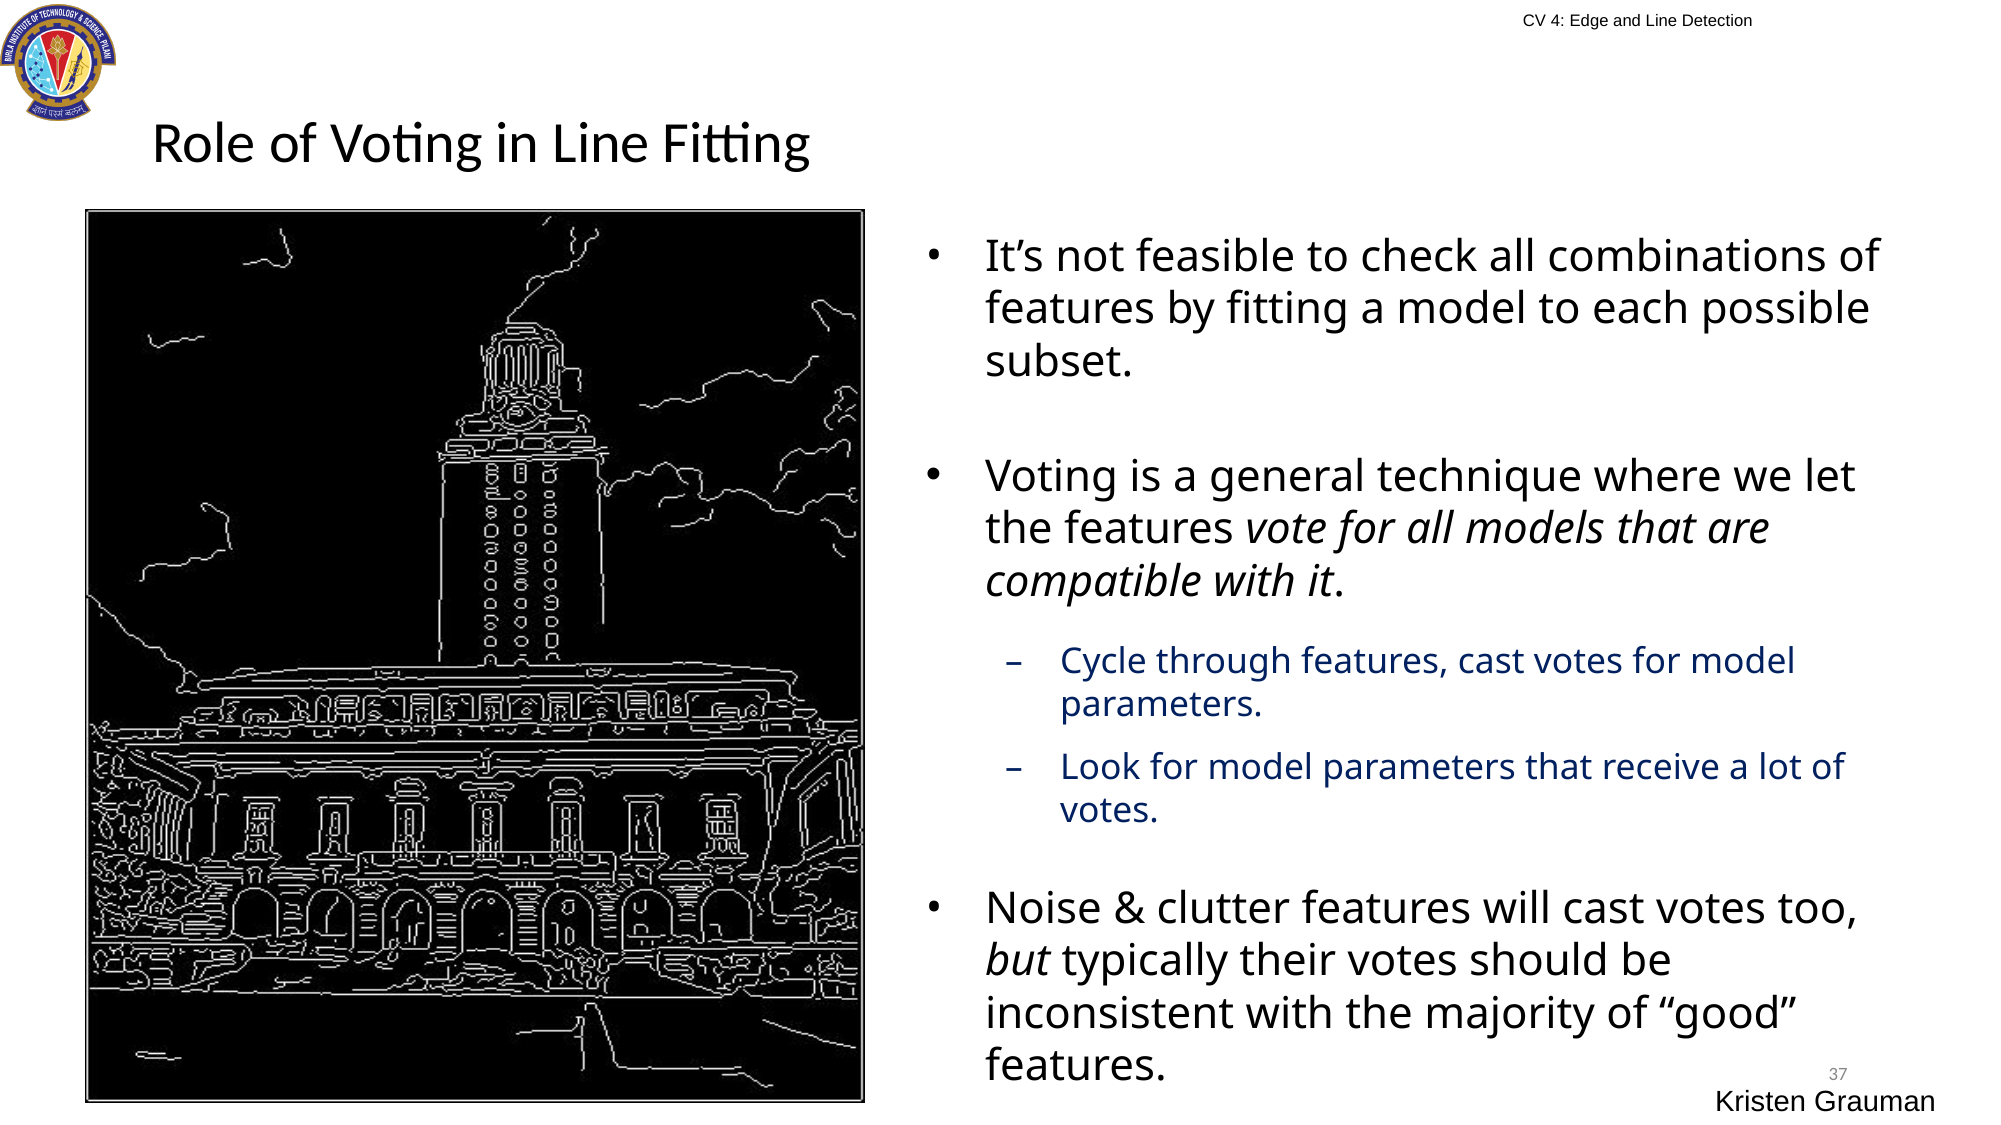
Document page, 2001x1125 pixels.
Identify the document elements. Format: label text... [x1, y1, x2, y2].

picture [84, 208, 865, 1103]
text_box Kristen Grauman [1699, 1074, 2000, 1125]
title Role of Voting in Line Fitting [137, 59, 1811, 229]
picture [0, 4, 116, 121]
text_box It’s not feasible to check all combinations of features by fitting a model to each possible subset. Voting is a general technique where we let the features vote for all models that are compatible with it. Cycle through features, cast votes for model parameters. Look for model parameters that receive a lot of votes. Noise & clutter features will cast votes too, but typically their votes should be inconsistent with the majority of “good” features. [895, 212, 1914, 1105]
